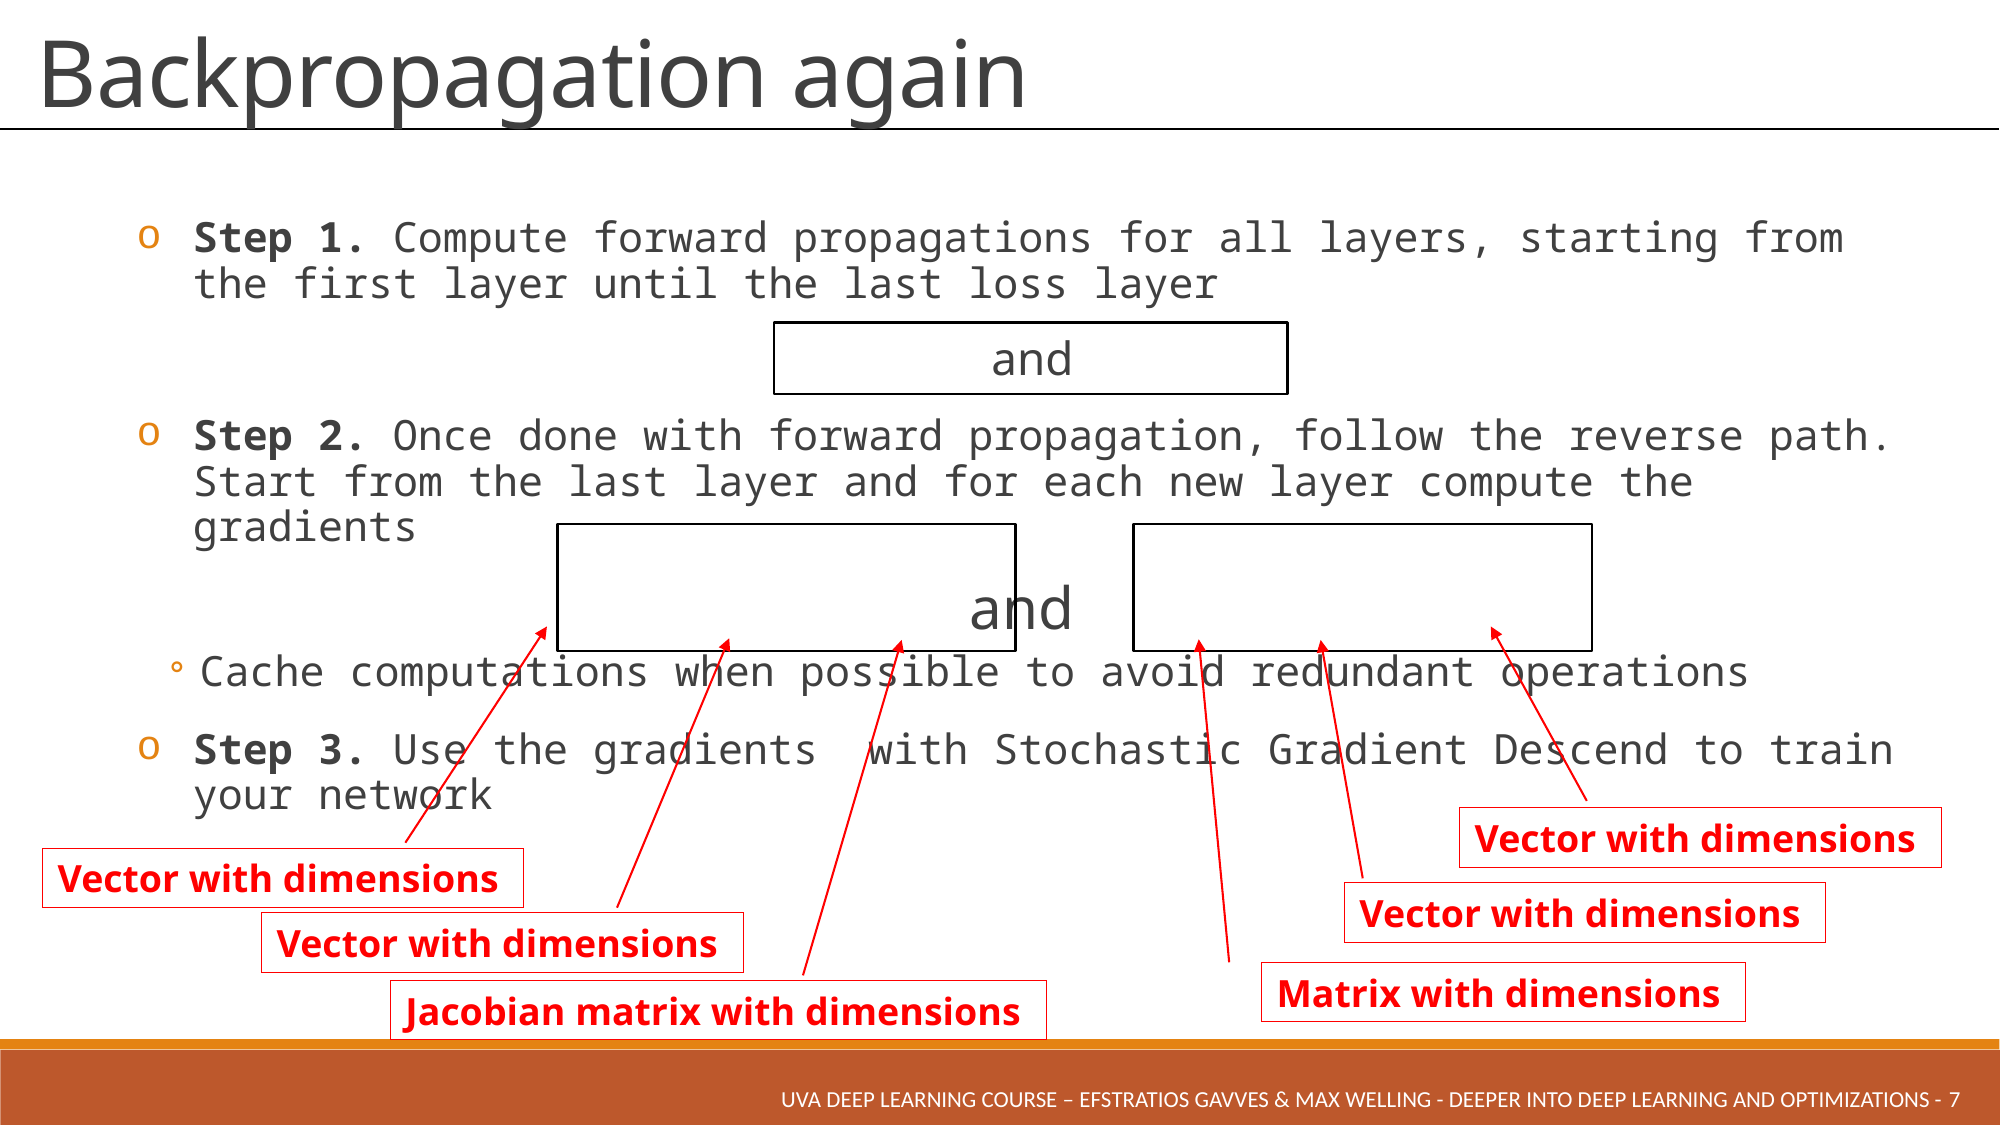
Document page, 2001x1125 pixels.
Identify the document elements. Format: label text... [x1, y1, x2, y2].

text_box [616, 637, 730, 909]
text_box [1490, 625, 1588, 802]
text_box [556, 523, 1017, 652]
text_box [802, 639, 903, 976]
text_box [1320, 639, 1364, 879]
title Backpropagation again [21, 23, 1987, 134]
text_box [1132, 523, 1593, 652]
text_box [404, 625, 548, 844]
text_box [773, 321, 1289, 395]
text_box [1198, 638, 1230, 963]
